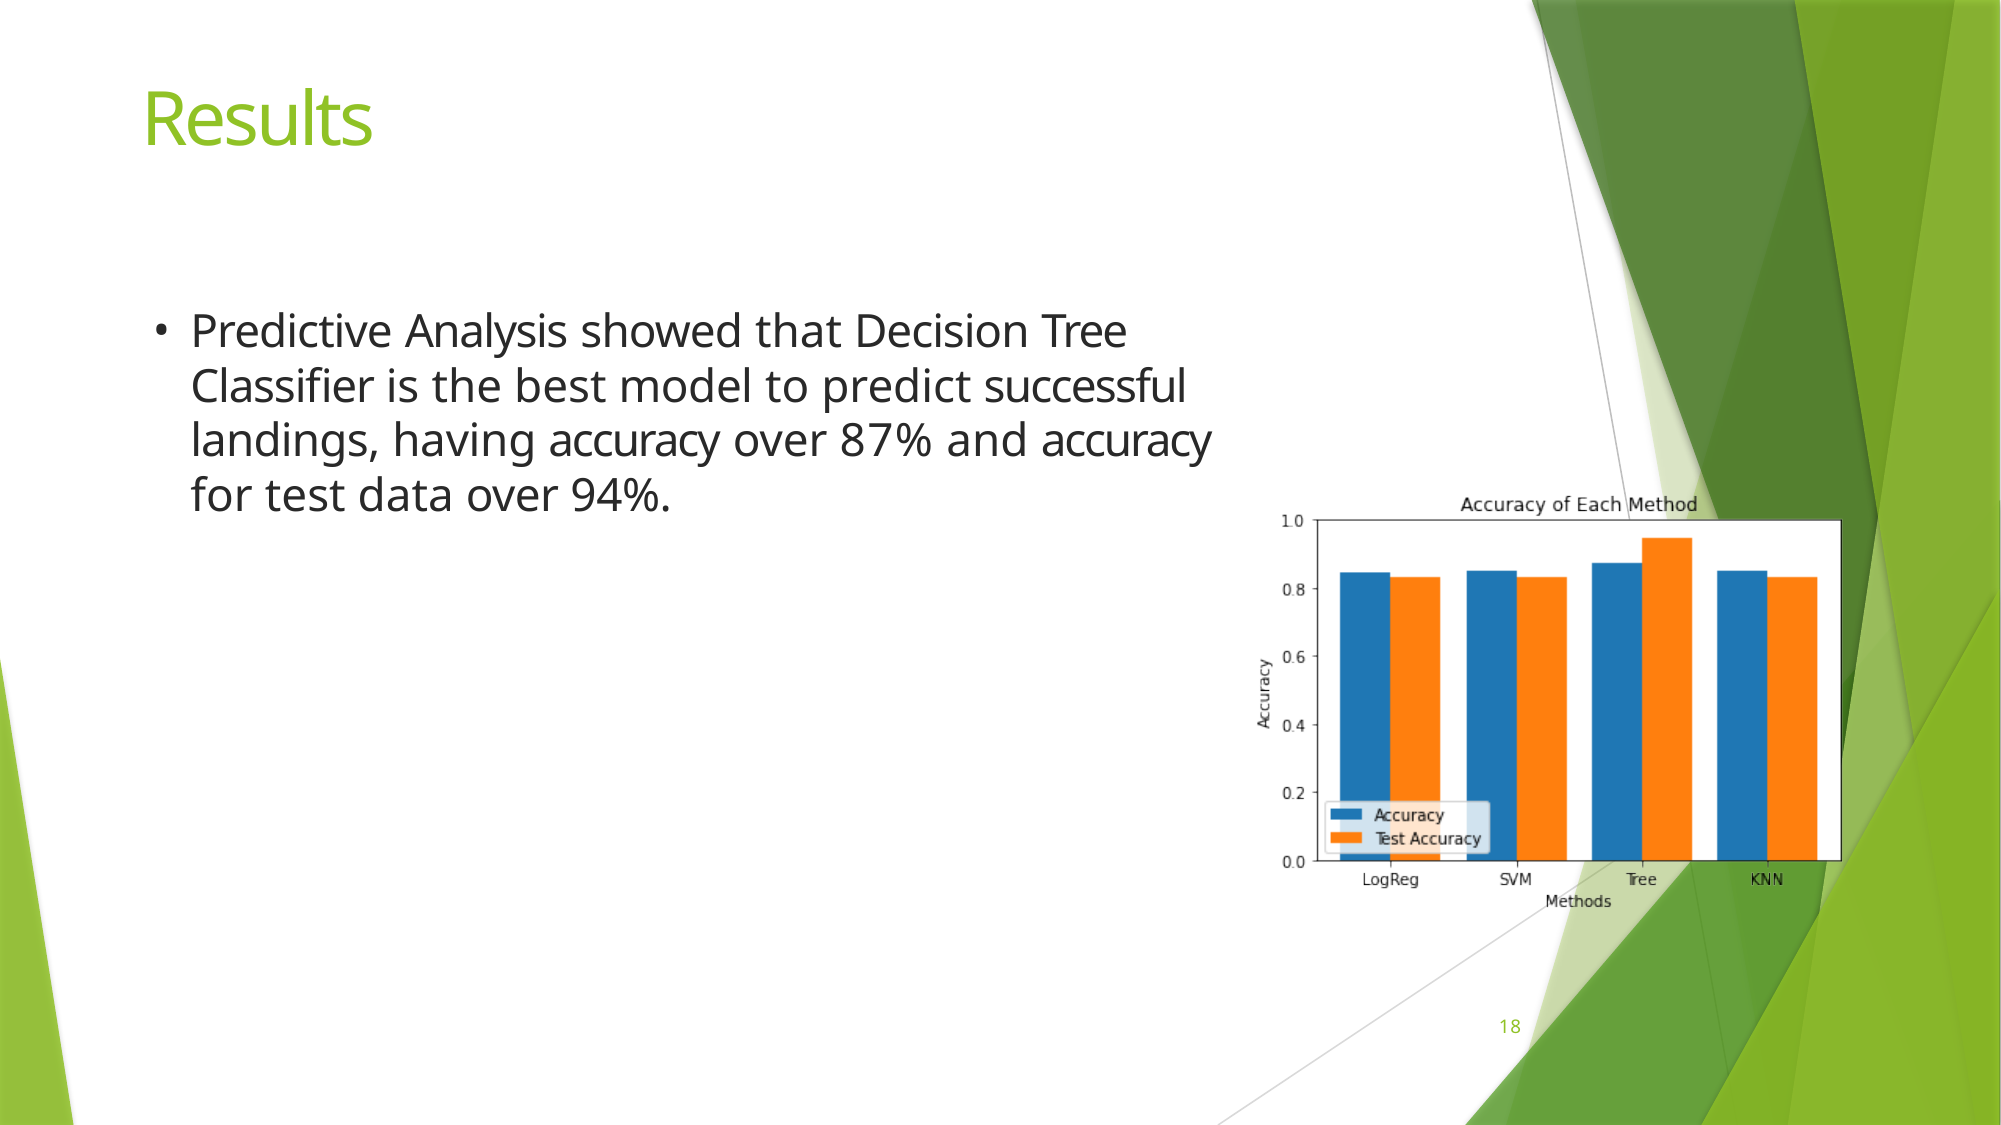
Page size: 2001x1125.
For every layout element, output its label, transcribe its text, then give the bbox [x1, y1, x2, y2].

slide_number 18 [1409, 930, 1522, 1125]
title Results [139, 68, 379, 259]
picture [1247, 485, 1852, 921]
text_box Predictive Analysis showed that Decision Tree Classifier is the best model to predict successful landings, having accuracy over 87% and accuracy for test data over 94%. [150, 299, 1276, 522]
